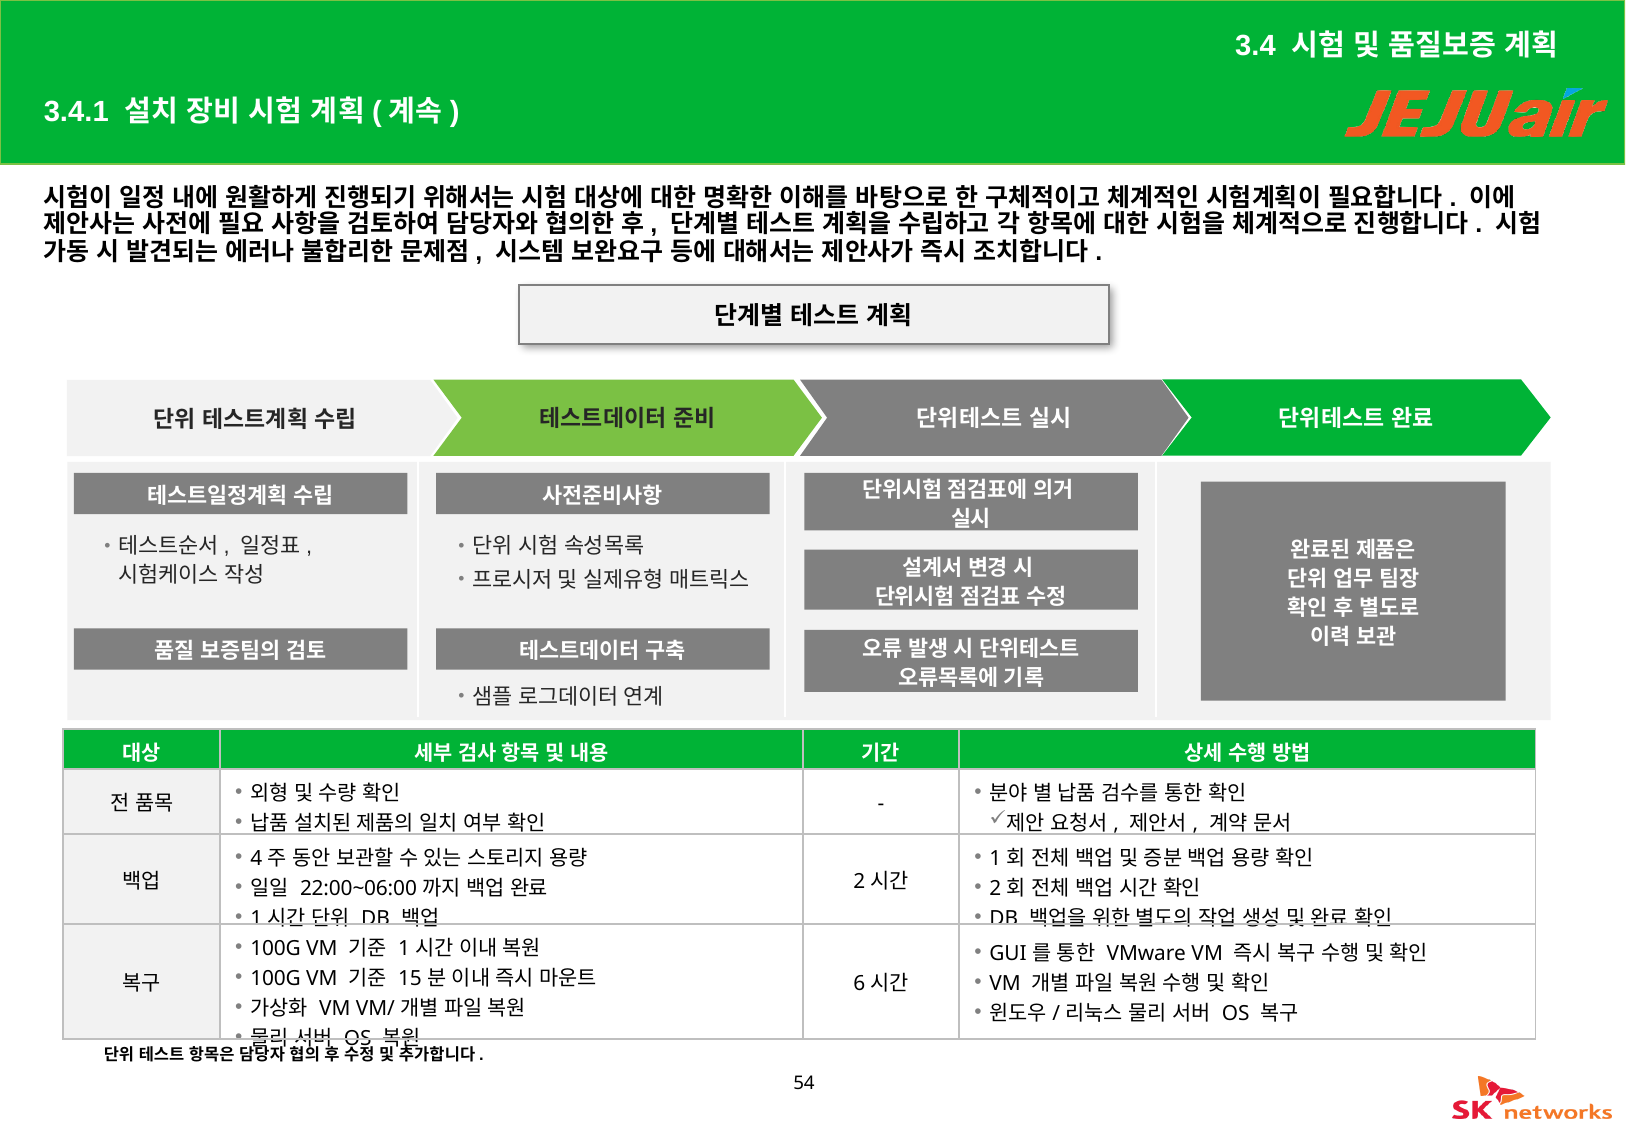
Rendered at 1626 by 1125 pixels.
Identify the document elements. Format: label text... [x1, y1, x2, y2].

table_cell 2시간 [804, 835, 958, 923]
table_cell 백업 [64, 835, 219, 923]
table_cell 분야 별 납품 검수를 통한 확인 제안 요청서, 제안서, 계약 문서 [960, 770, 1535, 833]
table_header 세부 검사 항목 및 내용 [221, 730, 802, 768]
text_box 시험이 일정 내에 원활하게 진행되기 위해서는 시험 대상에 대한 명확한 이해를 바탕으로 한 구체적이고 체계적인 시험계획이 필요합니다. 이에 제안사는 사전에 필요 사항을 검토하여 담당자와 협의한 후, 단계별 테스트 계획을 수립하고 각 항목에 대한 시험을 체계적으로 진행합니다. 시험 가동 시 발견되는 에러나 불합리한 문제점, 시스템 보완요구 등에 대해서는 제안사가 즉시 조치합니다. [28, 177, 1582, 266]
table_header 대상 [64, 730, 219, 768]
slide_number 54 [778, 1063, 847, 1105]
table_cell 100G VM 기준 1시간 이내 복원 100G VM 기준 15분 이내 즉시 마운트 가상화 VM VM/개별 파일 복원 물리 서버 OS 복원 [221, 925, 802, 1038]
picture [1344, 88, 1608, 137]
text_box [66, 379, 1551, 720]
picture [1452, 1076, 1612, 1119]
table_header 기간 [804, 730, 958, 768]
table_cell 외형 및 수량 확인 납품 설치된 제품의 일치 여부 확인 [221, 770, 802, 833]
table_cell 전 품목 [64, 770, 219, 833]
table_cell 복구 [64, 925, 219, 1038]
table_cell 1회 전체 백업 및 증분 백업 용량 확인 2회 전체 백업 시간 확인 DB 백업을 위한 별도의 작업 생성 및 완료 확인 [960, 835, 1535, 923]
list 3.4 시험 및 품질보증 계획 [862, 16, 1582, 76]
table_cell 6시간 [804, 925, 958, 1038]
table_cell GUI를 통한 VMware VM 즉시 복구 수행 및 확인 VM 개별 파일 복원 수행 및 확인 윈도우/리눅스 물리 서버 OS 복구 [960, 925, 1535, 1038]
text_box 단계별 테스트 계획 [518, 284, 1110, 345]
table_cell - [804, 770, 958, 833]
table_header 상세 수행 방법 [960, 730, 1535, 768]
text_box 단위 테스트 항목은 담당자 협의 후 수정 및 추가합니다. [88, 1039, 1507, 1104]
title 3.4.1 설치 장비 시험 계획(계속) [28, 88, 989, 136]
table_cell 4주 동안 보관할 수 있는 스토리지 용량 일일 22:00~06:00까지 백업 완료 1시간 단위 DB 백업 [221, 835, 802, 923]
